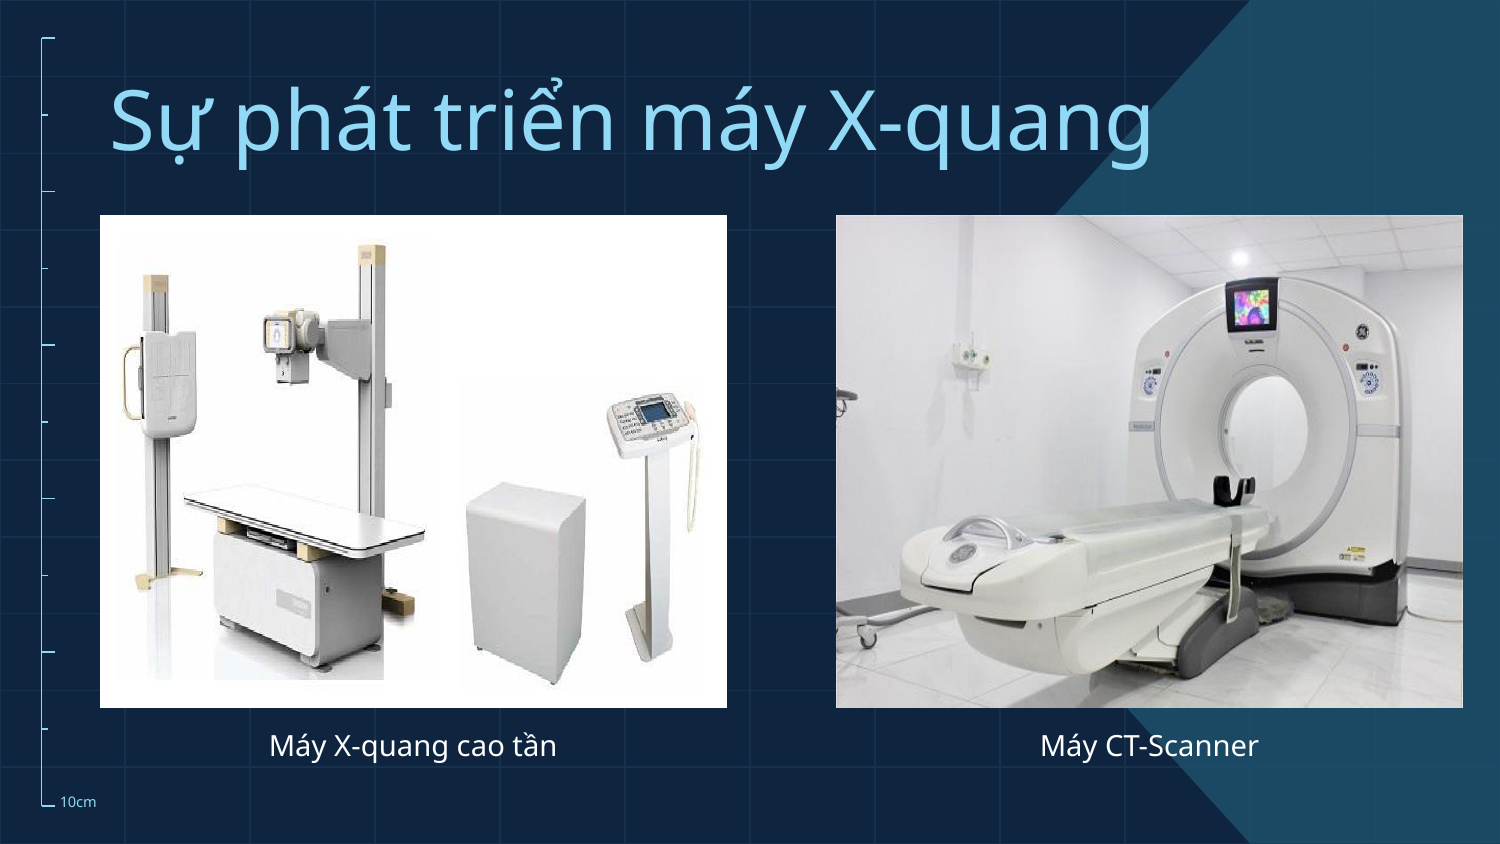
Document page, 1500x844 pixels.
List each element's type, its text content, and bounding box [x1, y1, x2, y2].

text_box Máy X-quang cao tần [37, 719, 774, 770]
picture [100, 215, 727, 708]
title Sự phát triển máy X-quang [94, 66, 1359, 161]
picture [836, 215, 1463, 708]
text_box Máy CT-Scanner [774, 719, 1500, 770]
